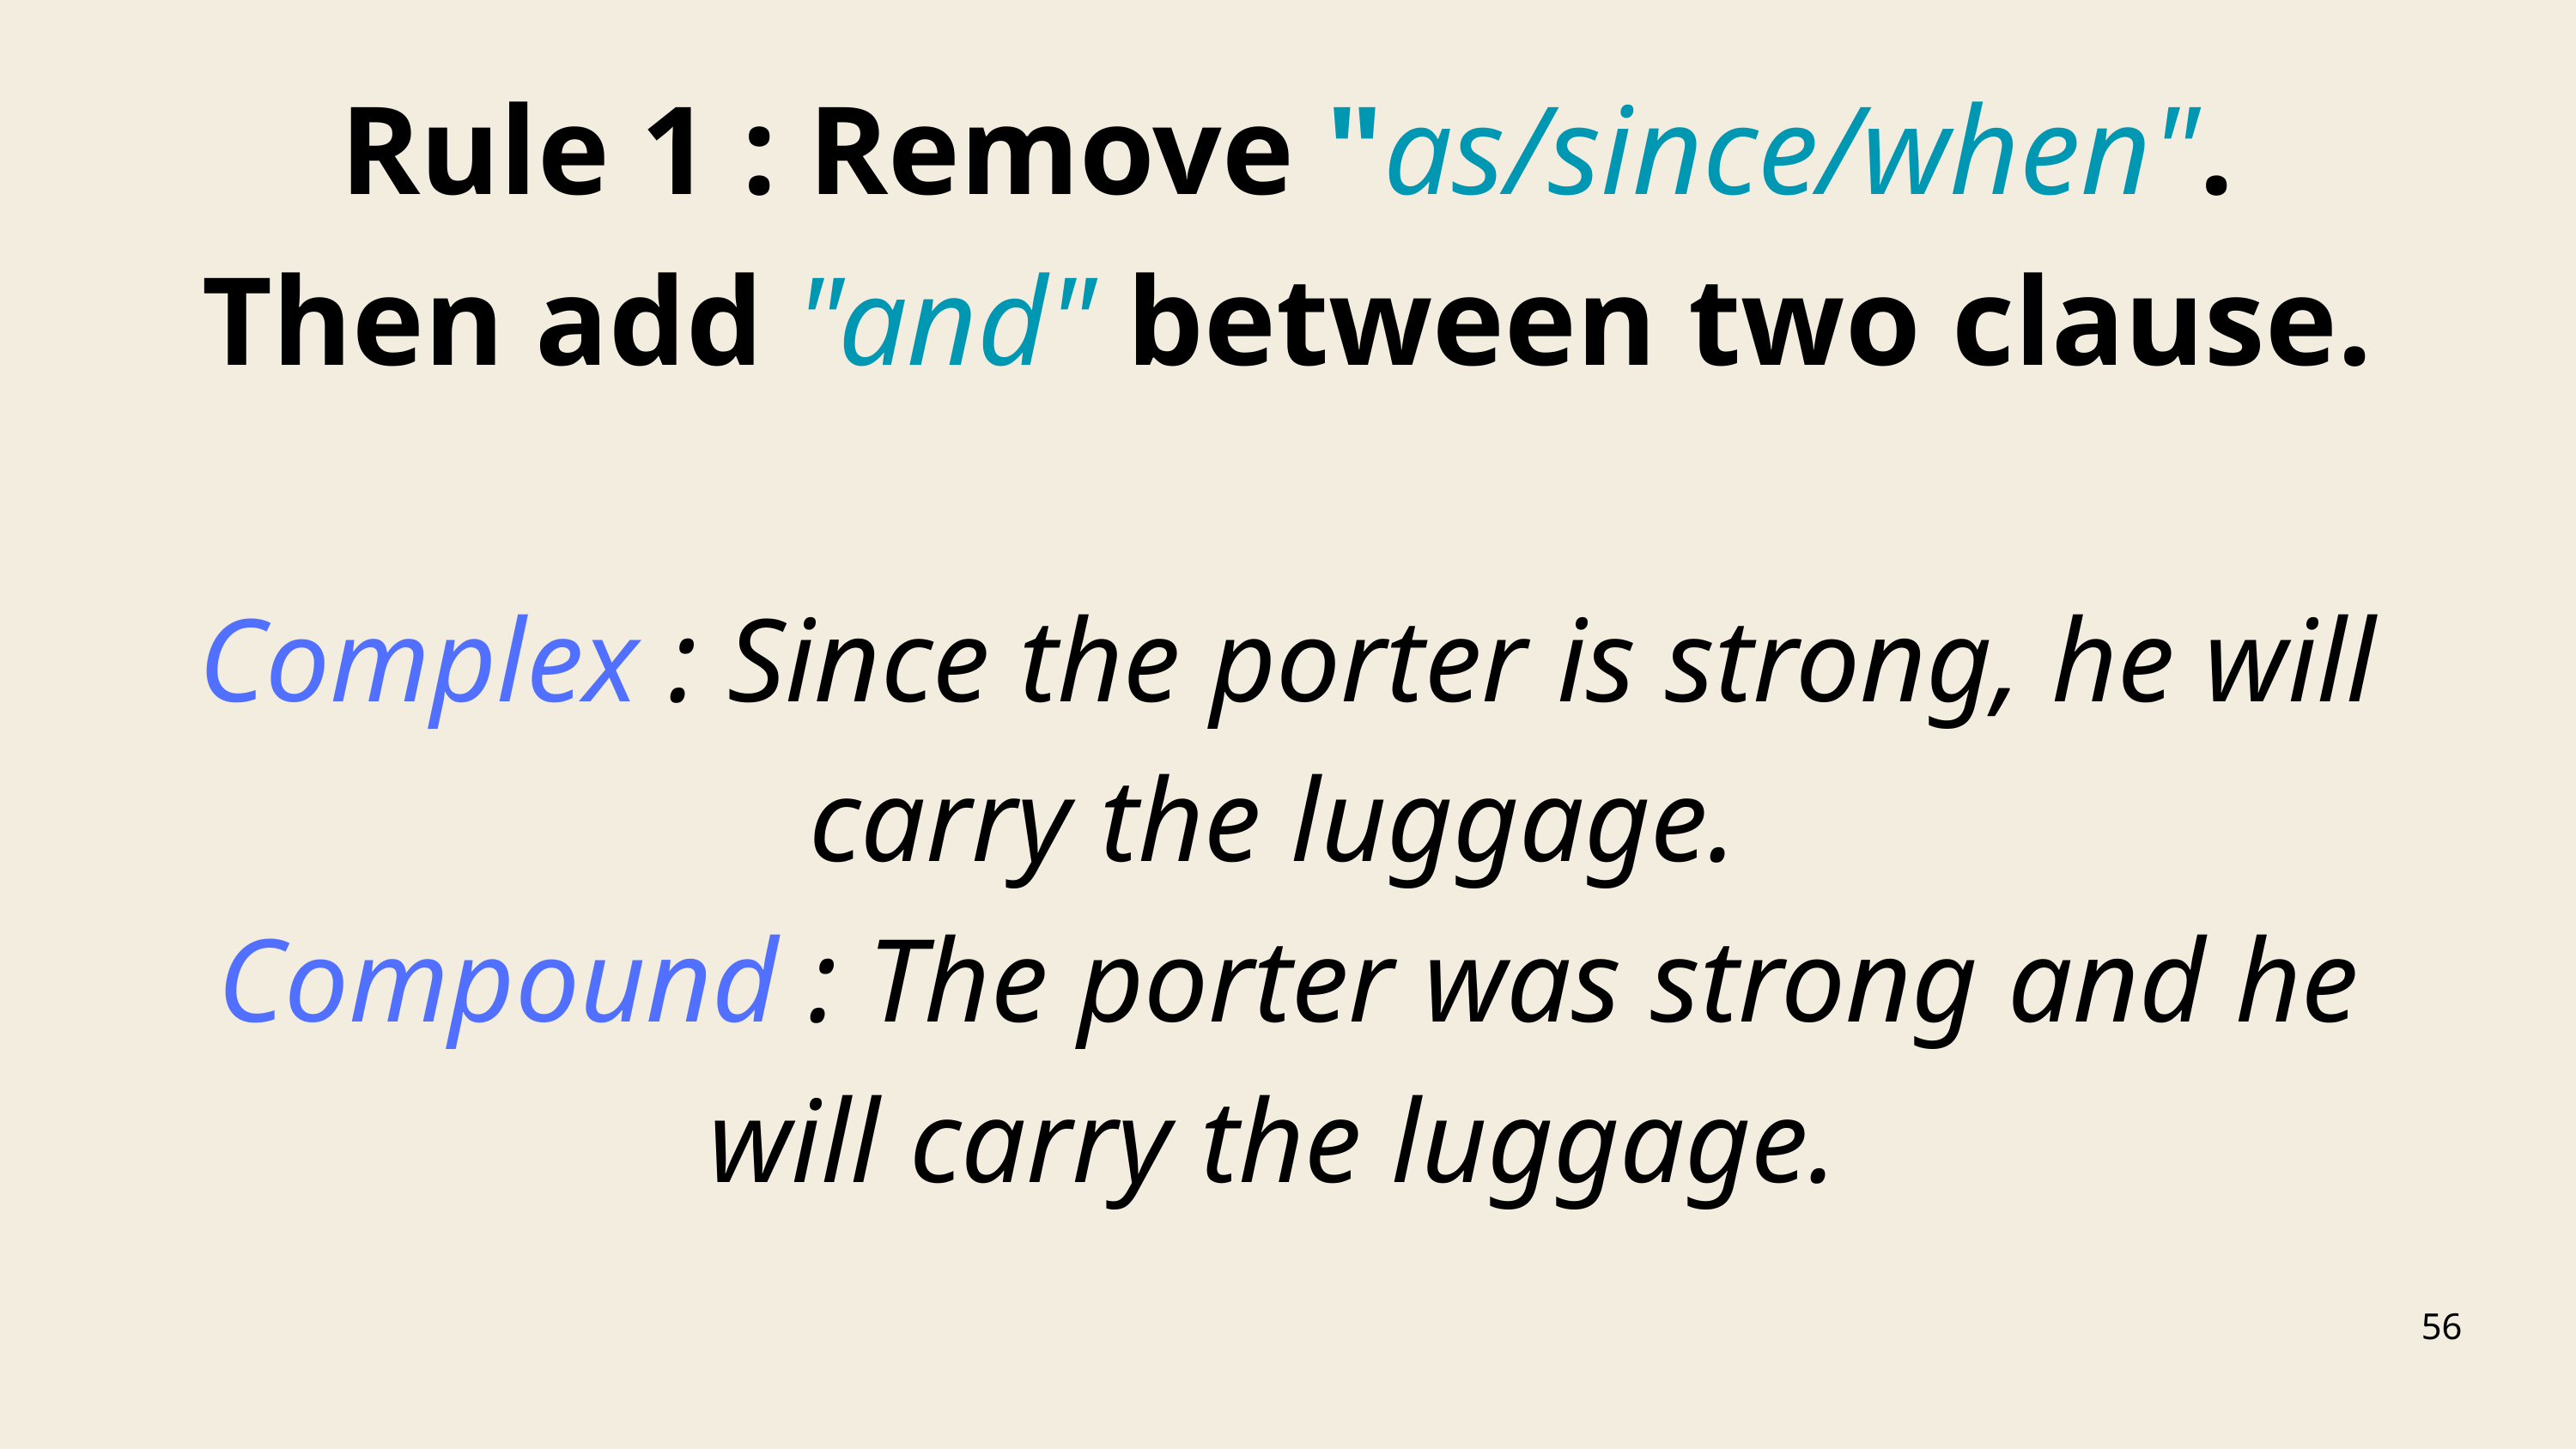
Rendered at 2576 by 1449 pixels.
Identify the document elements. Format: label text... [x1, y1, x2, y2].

text_box Rule 1 : Remove "as/since/when". Then add "and" between two clause. [195, 48, 2379, 390]
text_box 56 [2421, 1296, 2463, 1348]
text_box Complex : Since the porter is strong, he will carry the luggage. Compound : The porter was strong and he will carry the luggage. [159, 564, 2419, 1366]
